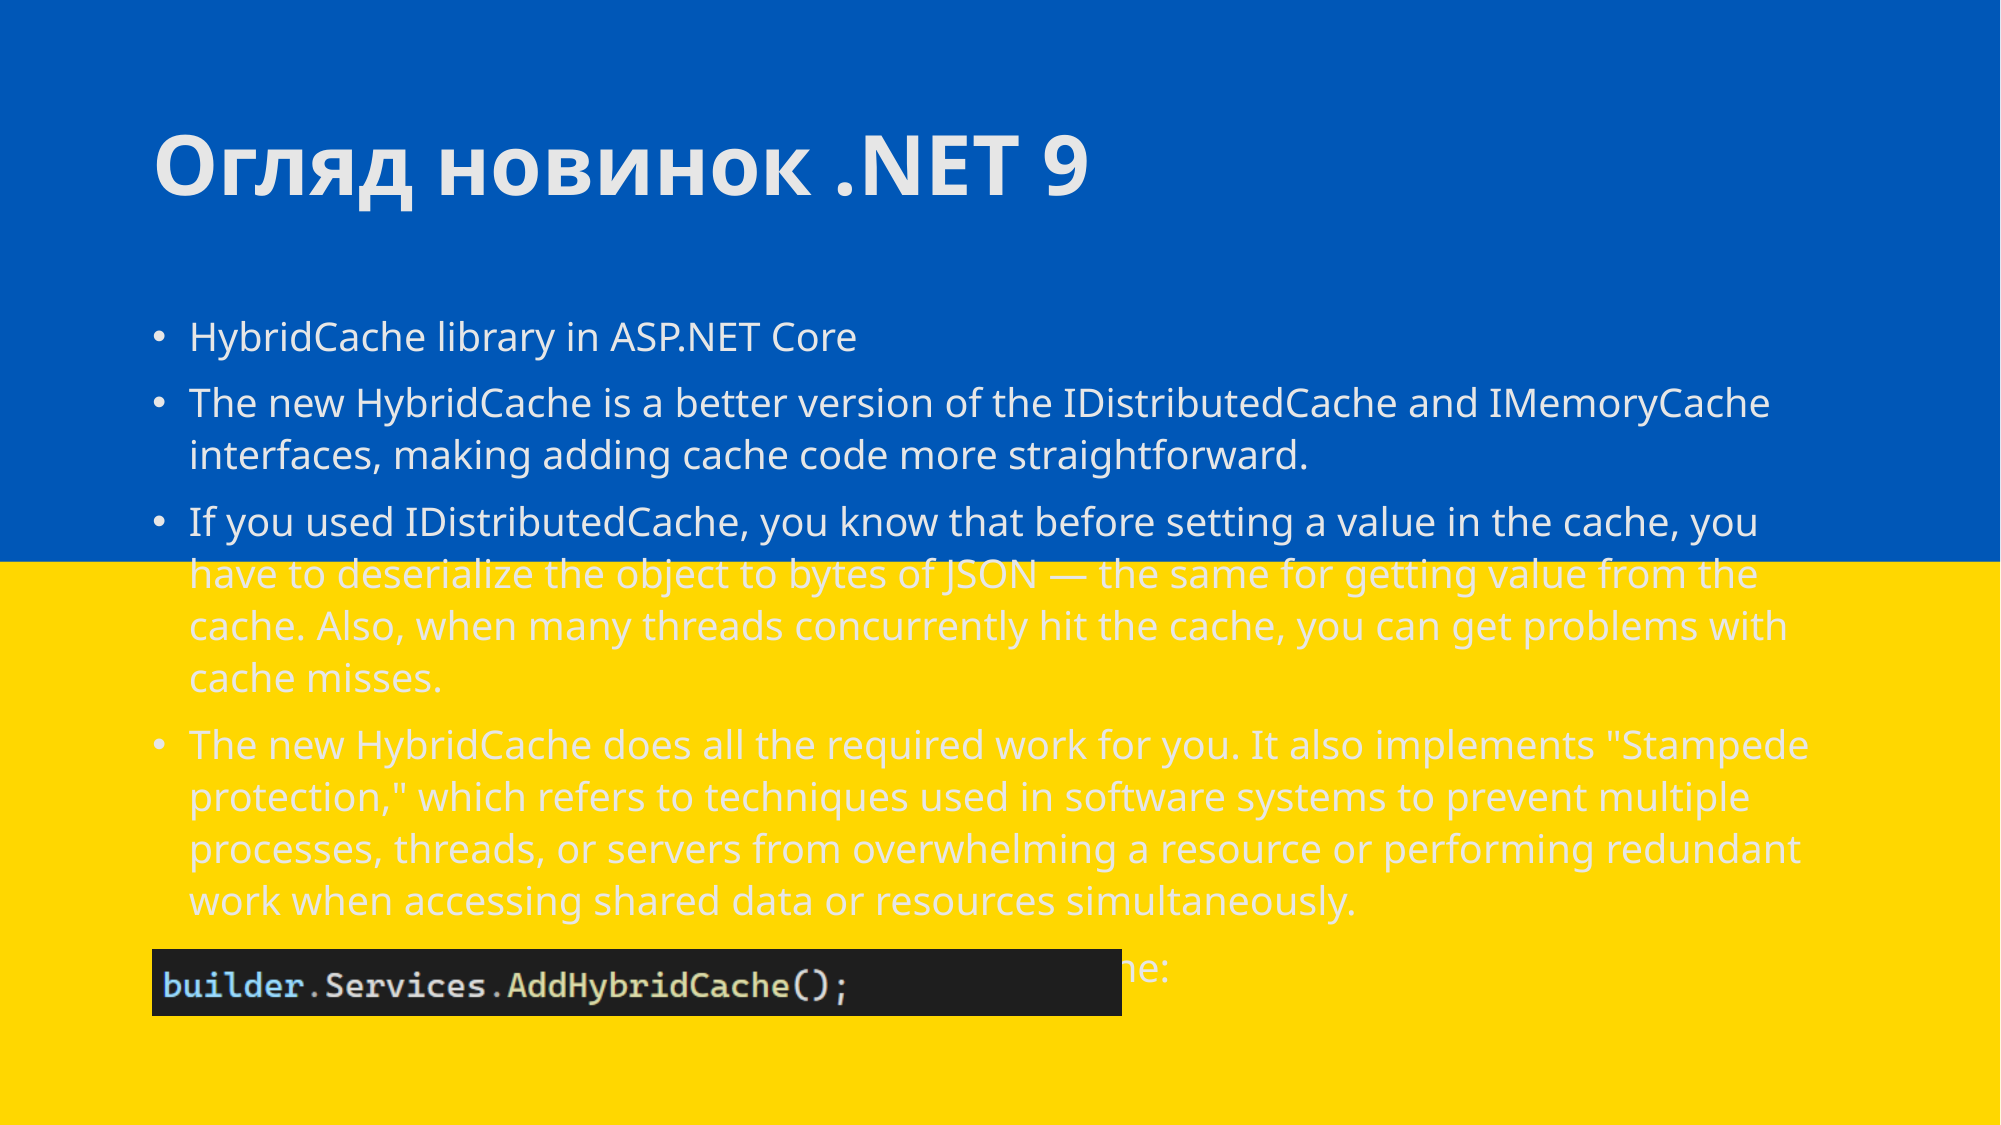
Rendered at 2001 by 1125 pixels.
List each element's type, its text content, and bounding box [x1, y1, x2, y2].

picture [0, 0, 2001, 1125]
list HybridCache library in ASP.NET Core The new HybridCache is a better version of the IDistributedCache and IMemoryCache interfaces, making adding cache code more straightforward. If you used IDistributedCache, you know that before setting a value in the cache, you have to deserialize the object to bytes of JSON — the same for getting value from the cache. Also, when many threads concurrently hit the cache, you can get problems with cache misses. The new HybridCache does all the required work for you. It also implements "Stampede protection," which refers to techniques used in software systems to prevent multiple processes, threads, or servers from overwhelming a resource or performing redundant work when accessing shared data or resources simultaneously. To add HybridCache to your application, add the line: [137, 299, 1863, 1014]
title Огляд новинок .NET 9 [137, 59, 1863, 278]
